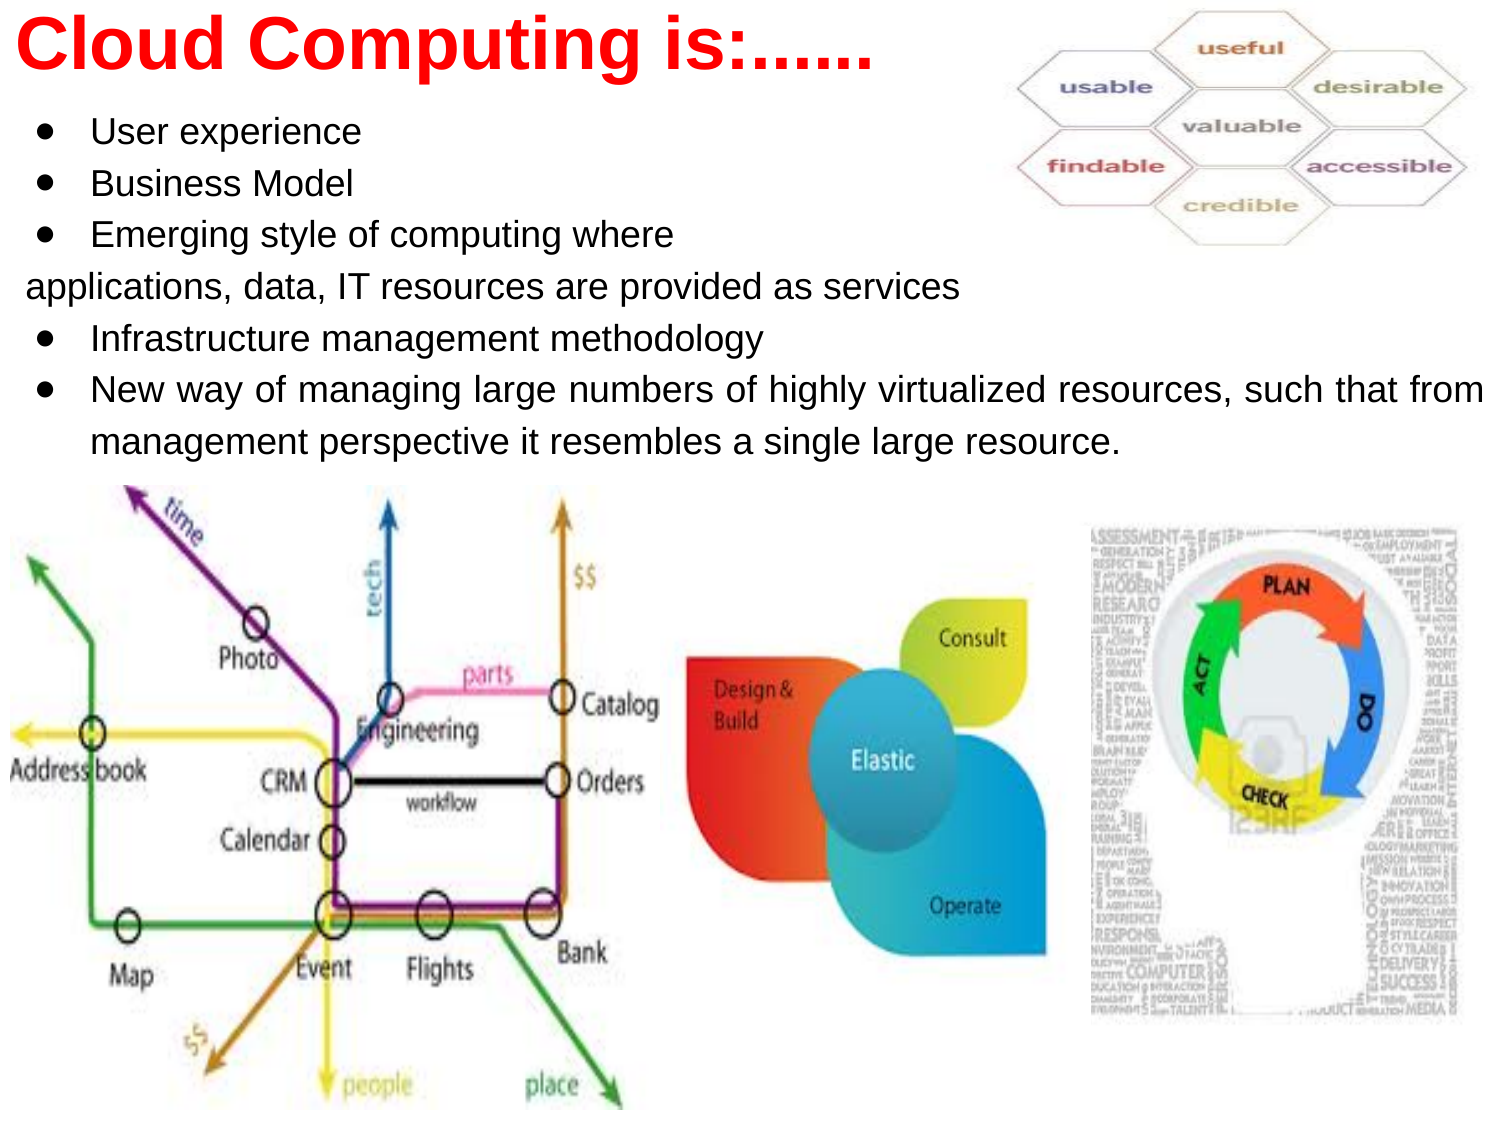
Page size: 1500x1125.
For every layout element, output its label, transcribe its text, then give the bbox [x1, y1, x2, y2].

list User experience Business Model Emerging style of computing where applications, data, IT resources are provided as services Infrastructure management methodology New way of managing large numbers of highly virtualized resources, such that from management perspective it resembles a single large resource. [0, 85, 1500, 1110]
picture [985, 0, 1500, 256]
title Cloud Computing is:...... [0, 0, 983, 85]
picture [10, 485, 1481, 1110]
